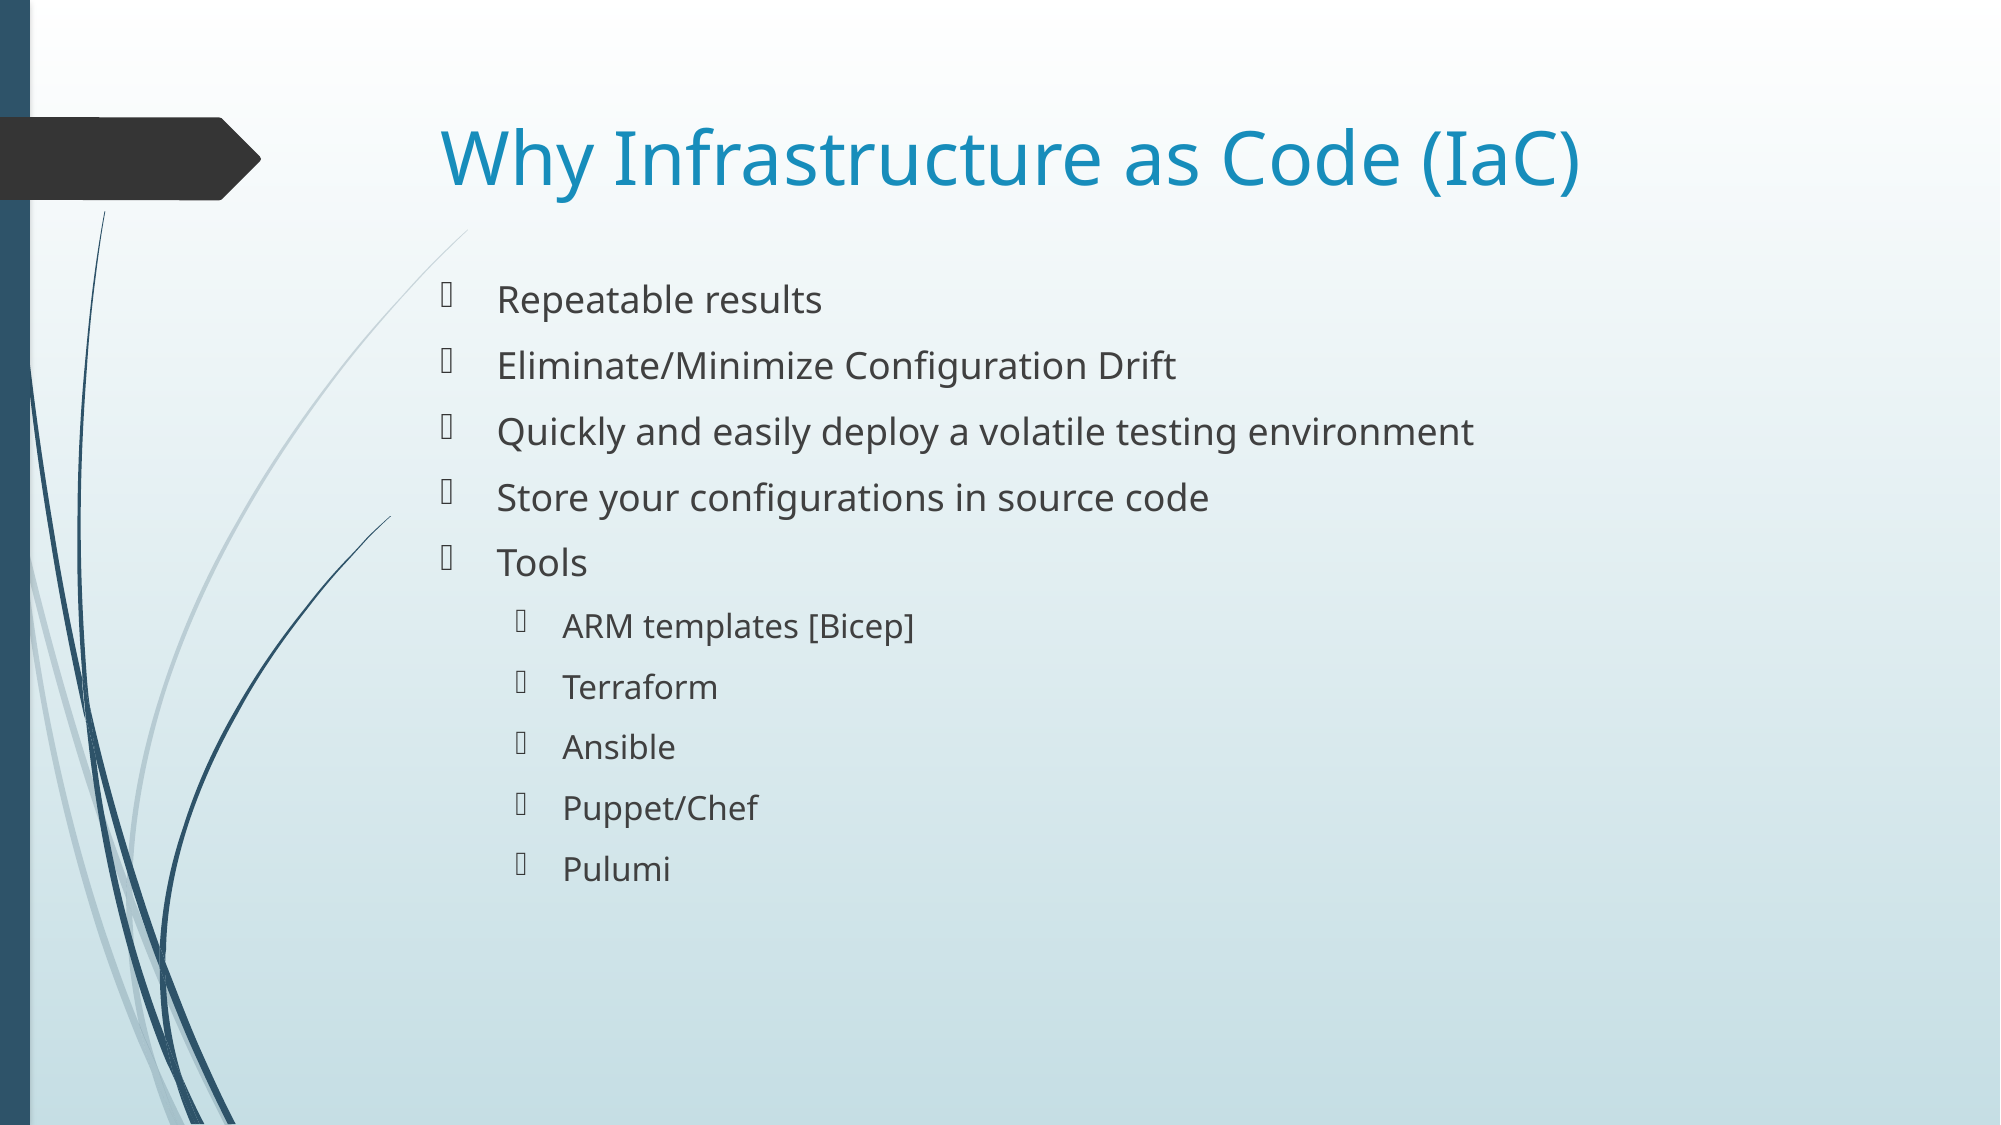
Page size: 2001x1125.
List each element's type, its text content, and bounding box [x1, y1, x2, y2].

title Why Infrastructure as Code (IaC) [425, 102, 1888, 268]
list Repeatable results Eliminate/Minimize Configuration Drift Quickly and easily deploy a volatile testing environment Store your configurations in source code Tools ARM templates [Bicep] Terraform Ansible Puppet/Chef Pulumi [425, 268, 1888, 1046]
